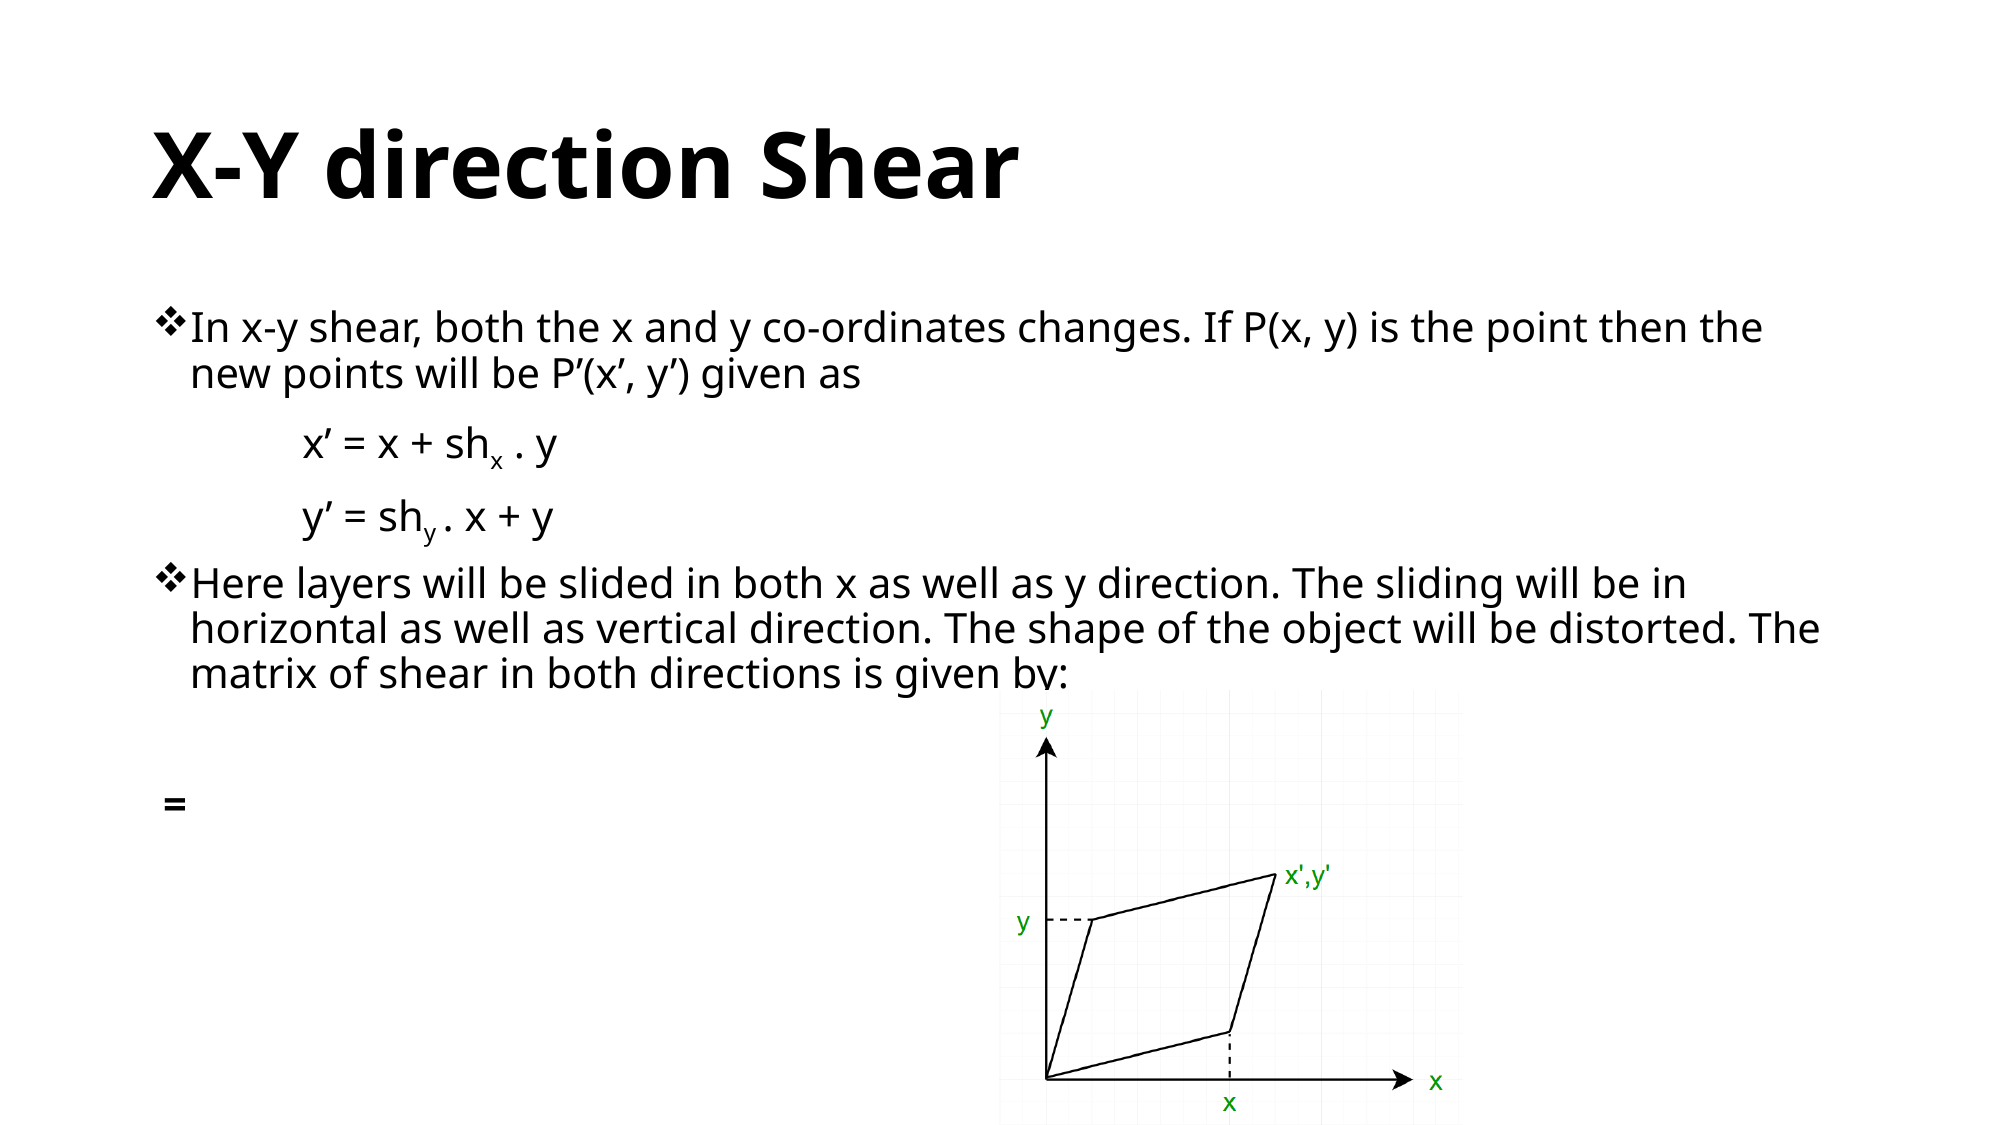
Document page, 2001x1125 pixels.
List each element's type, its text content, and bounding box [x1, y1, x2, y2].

title X-Y direction Shear [137, 59, 1863, 278]
picture [999, 690, 1463, 1125]
